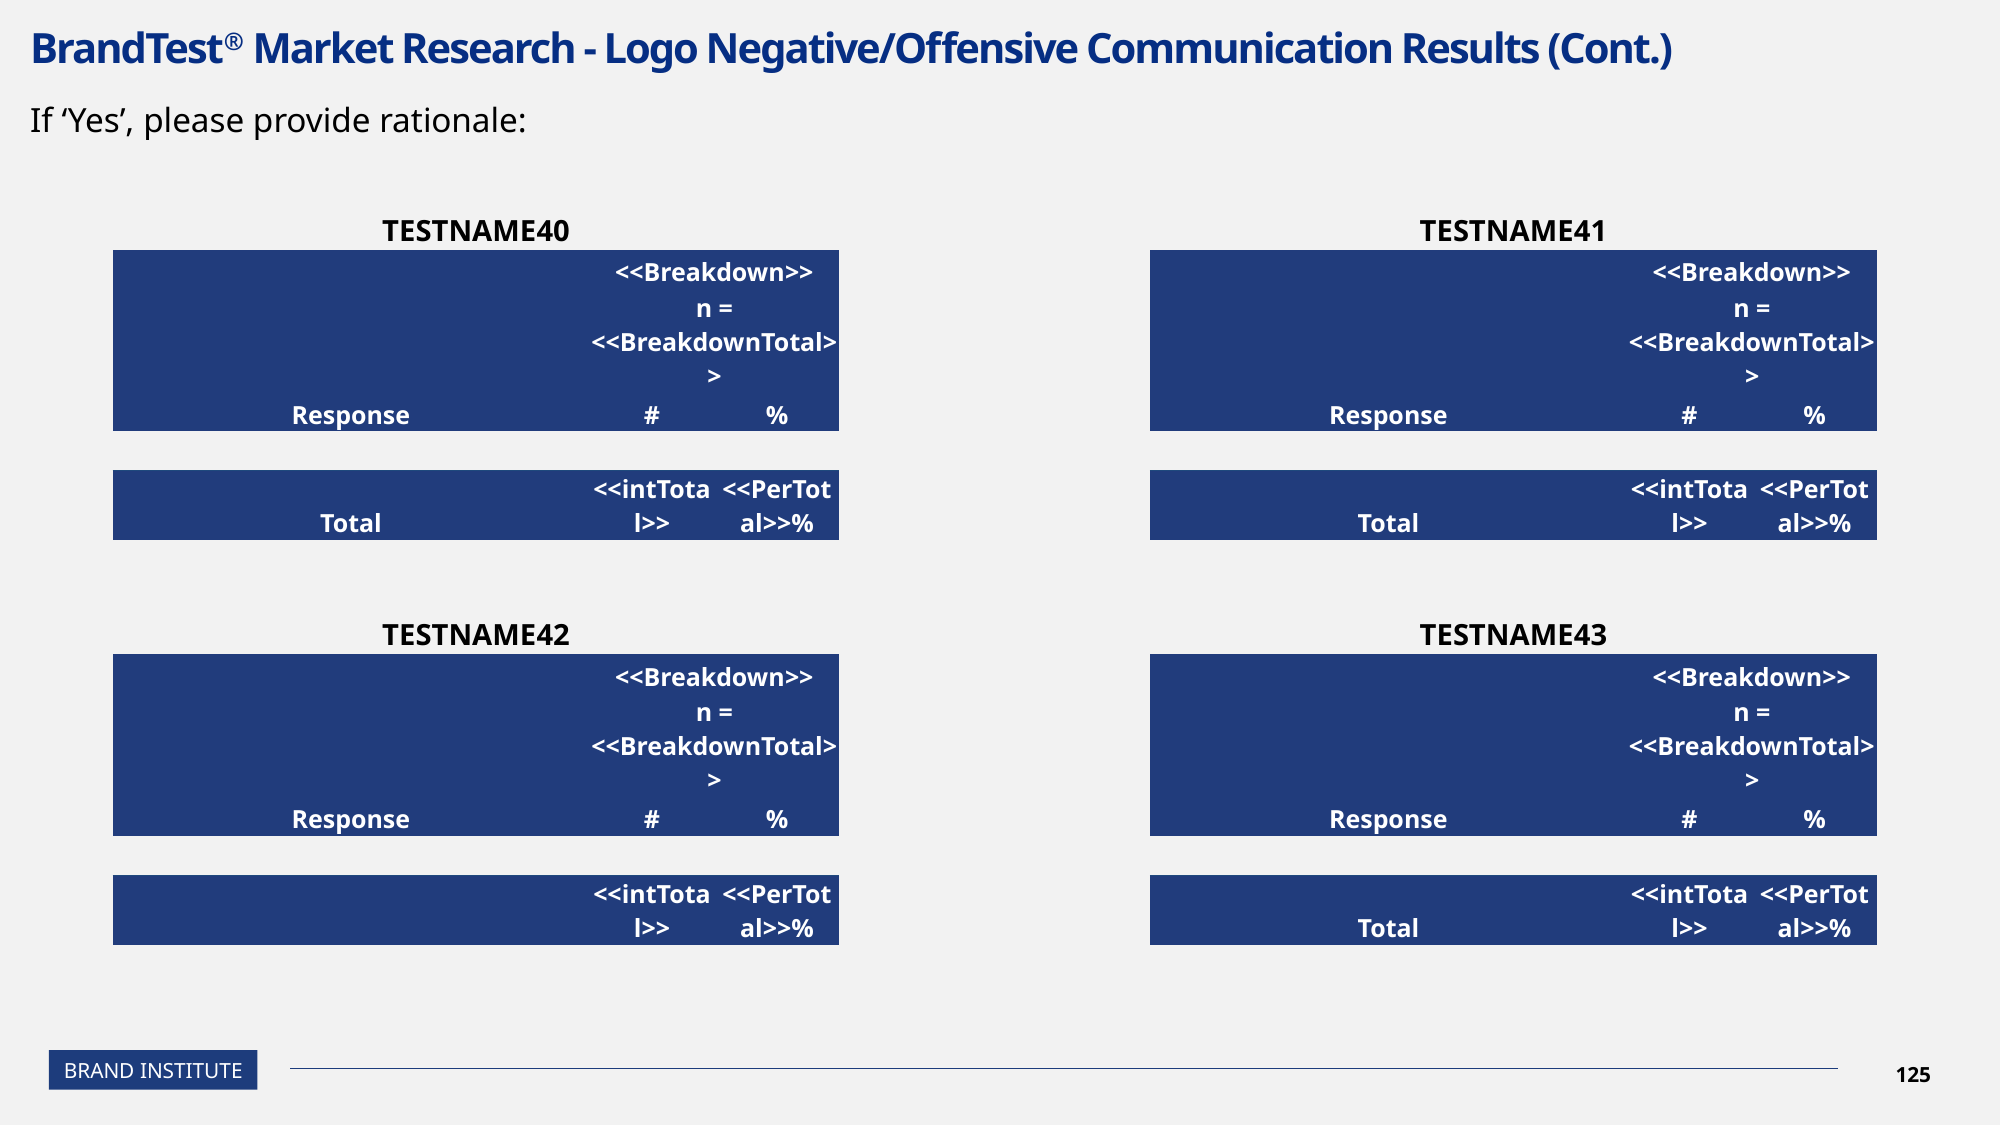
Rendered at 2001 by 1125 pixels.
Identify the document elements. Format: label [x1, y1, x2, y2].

table_header [1150, 204, 1877, 250]
table_cell [113, 471, 839, 540]
table_cell [113, 876, 839, 945]
table_header [113, 204, 839, 250]
table_cell [113, 654, 839, 875]
table_cell [1150, 250, 1877, 470]
table_cell [1150, 876, 1877, 945]
table_cell [113, 250, 839, 470]
list [30, 99, 1954, 140]
table_cell [1150, 471, 1877, 540]
table_cell [1150, 654, 1877, 875]
table_header [1150, 609, 1877, 654]
table_header [113, 609, 839, 654]
title [30, 0, 1954, 73]
